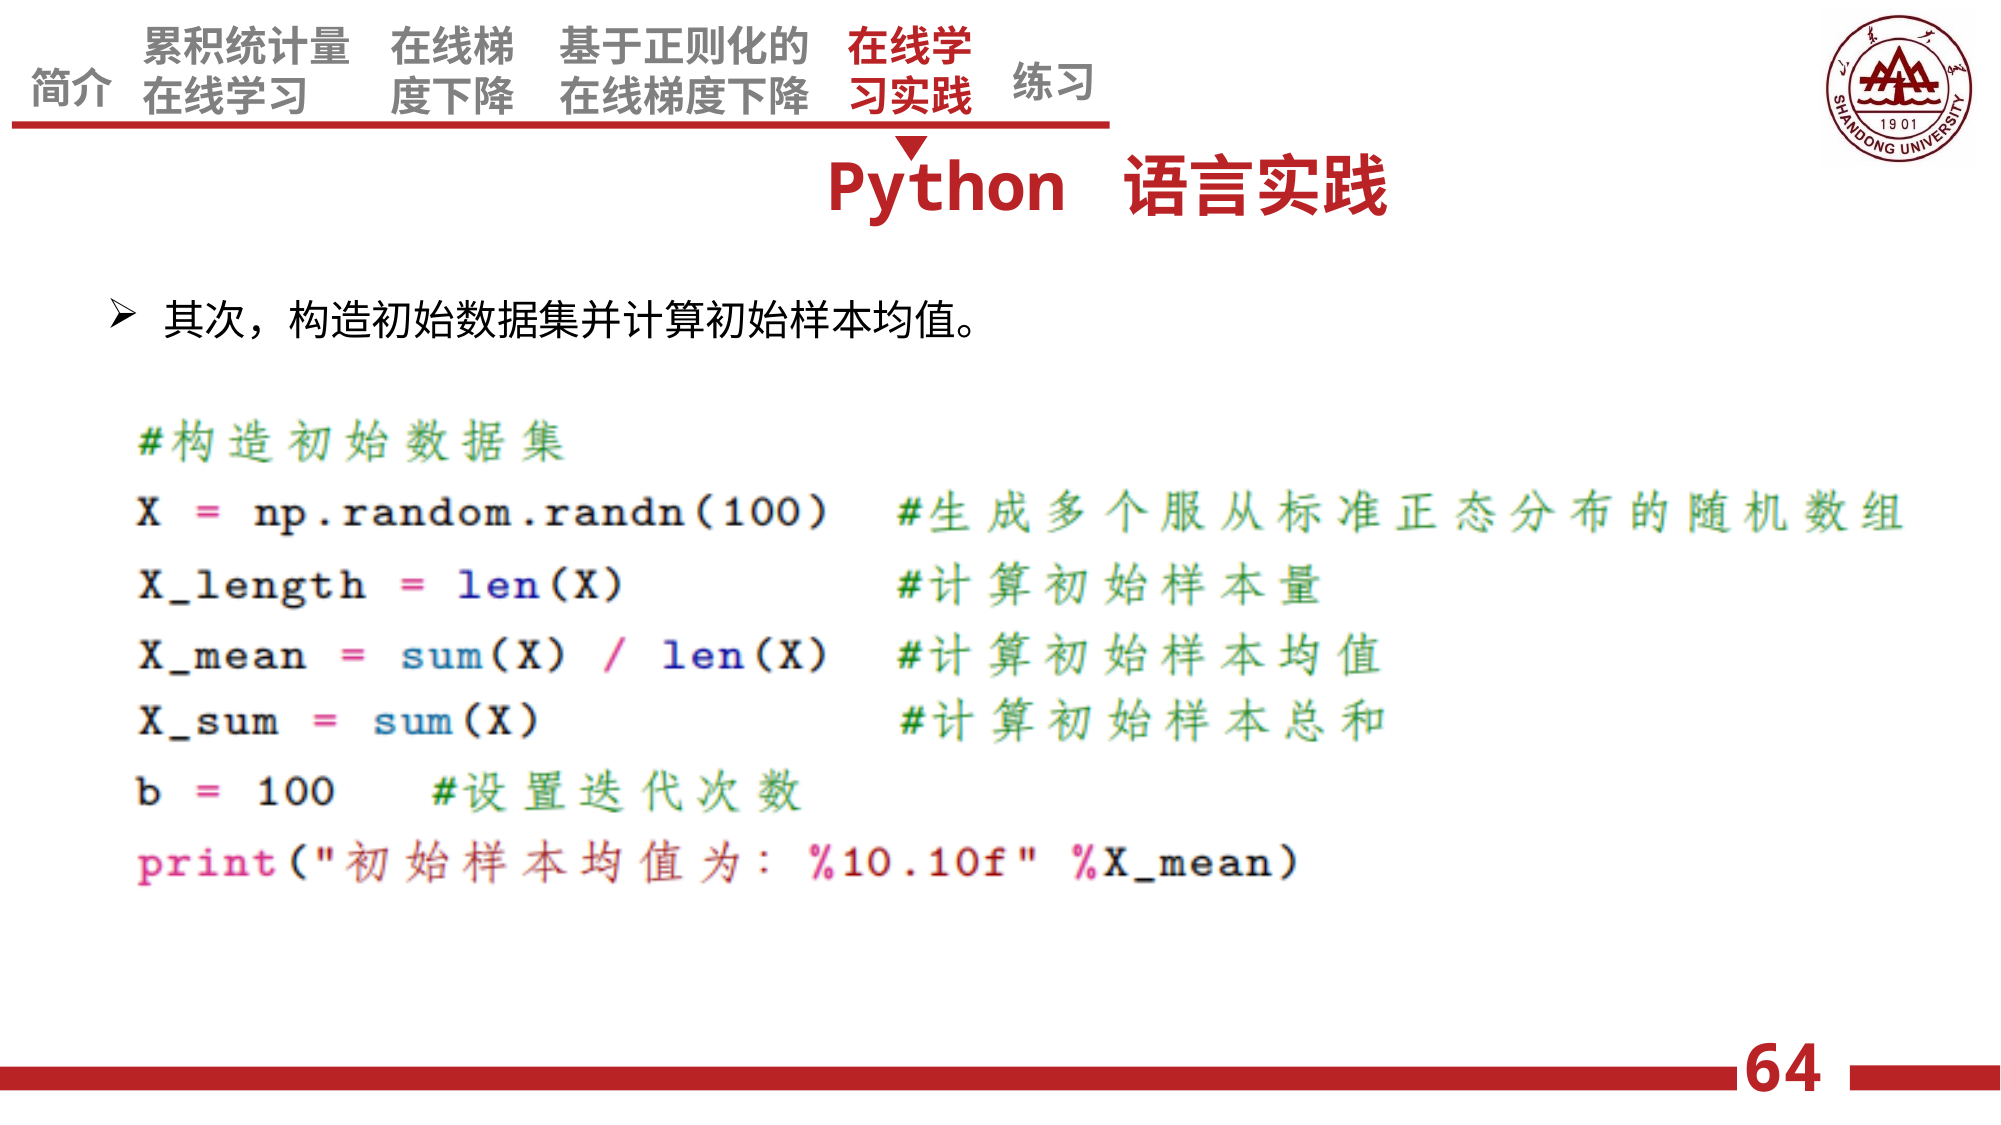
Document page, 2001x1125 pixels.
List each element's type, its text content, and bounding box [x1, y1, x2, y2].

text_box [125, 411, 1929, 896]
picture [1820, 9, 1977, 167]
text_box Python 语言实践 [691, 136, 1404, 232]
text_box 其次，构造初始数据集并计算初始样本均值。 [92, 285, 1838, 351]
